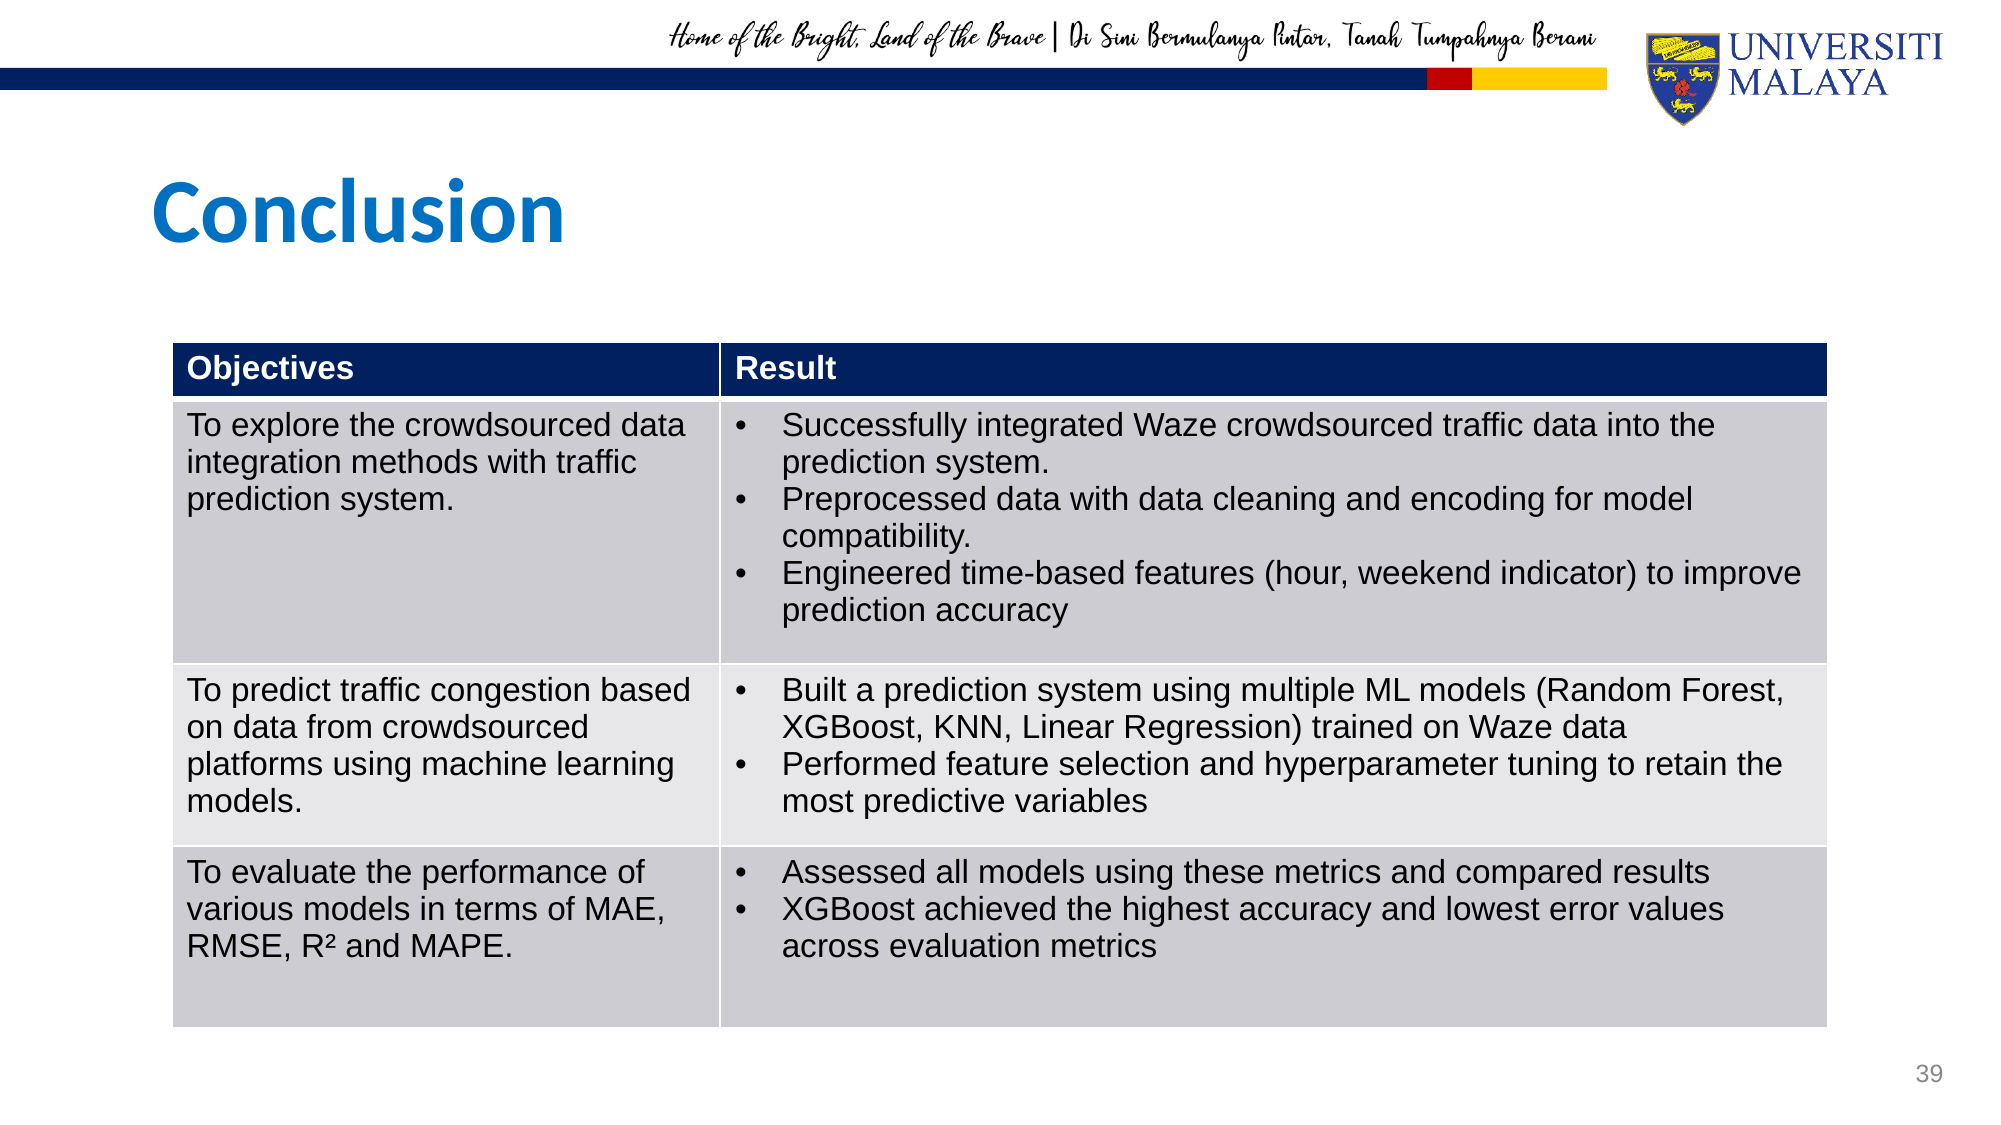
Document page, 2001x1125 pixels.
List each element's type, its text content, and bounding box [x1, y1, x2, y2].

table_cell To predict traffic congestion based on data from crowdsourced platforms using machine learning models. [173, 665, 719, 845]
text_box Conclusion [137, 97, 1863, 315]
table_cell Built a prediction system using multiple ML models (Random Forest, XGBoost, KNN, Linear Regression) trained on Waze data Performed feature selection and hyperparameter tuning to retain the most predictive variables [721, 665, 1827, 845]
table_header Objectives [173, 343, 719, 396]
picture [661, 0, 2000, 212]
table_cell To explore the crowdsourced data integration methods with traffic prediction system. [173, 402, 719, 663]
table_header Result [721, 343, 1827, 396]
slide_number 39 [1491, 1042, 1959, 1103]
table_cell Assessed all models using these metrics and compared results XGBoost achieved the highest accuracy and lowest error values across evaluation metrics [721, 847, 1827, 1027]
table_cell To evaluate the performance of various models in terms of MAE, RMSE, R² and MAPE. [173, 847, 719, 1027]
table_cell Successfully integrated Waze crowdsourced traffic data into the prediction system. Preprocessed data with data cleaning and encoding for model compatibility. Engineered time-based features (hour, weekend indicator) to improve prediction accuracy [721, 402, 1827, 663]
